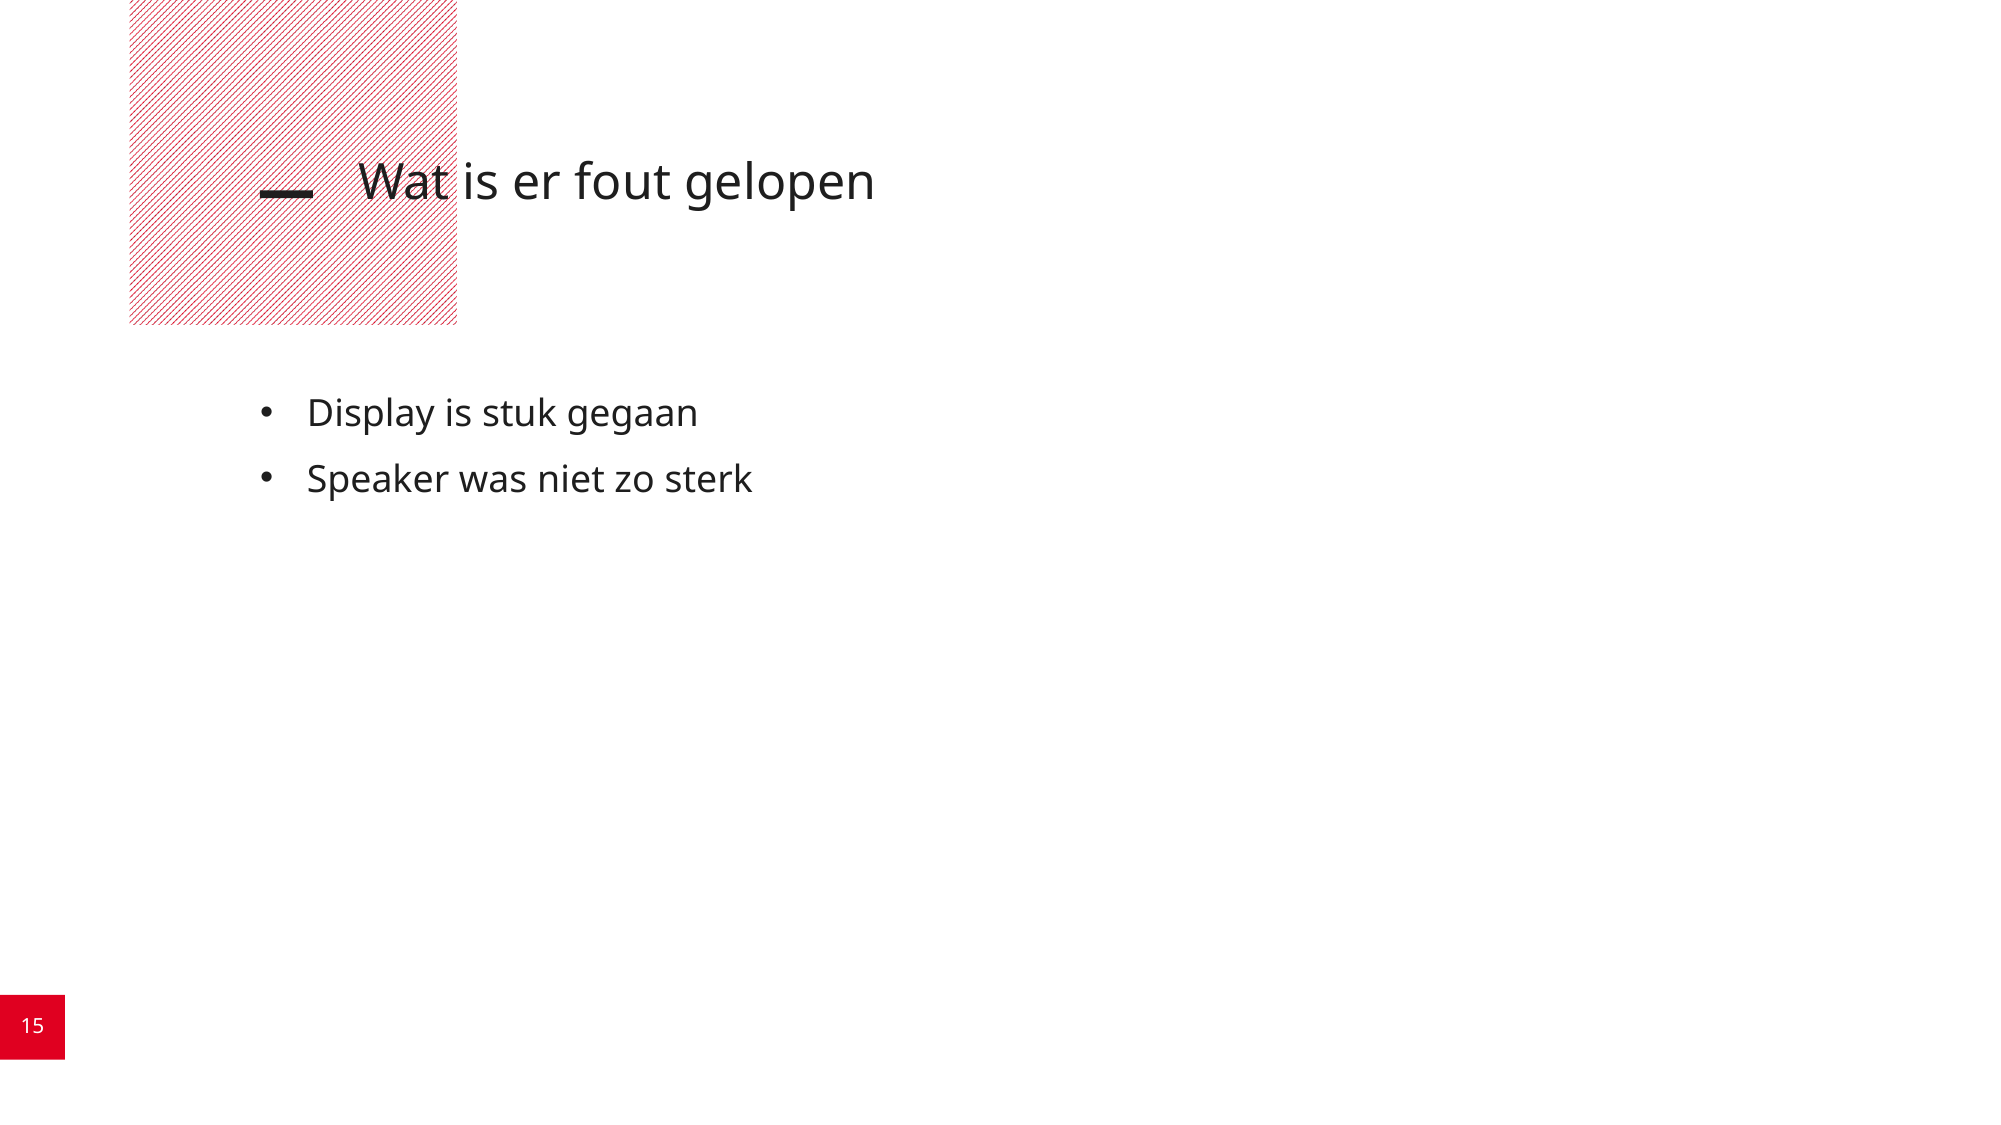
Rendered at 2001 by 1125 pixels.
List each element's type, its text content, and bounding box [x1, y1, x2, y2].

title Wat is er fout gelopen [358, 138, 1105, 218]
list Display is stuk gegaan Speaker was niet zo sterk [259, 388, 1080, 995]
picture [129, 0, 457, 325]
